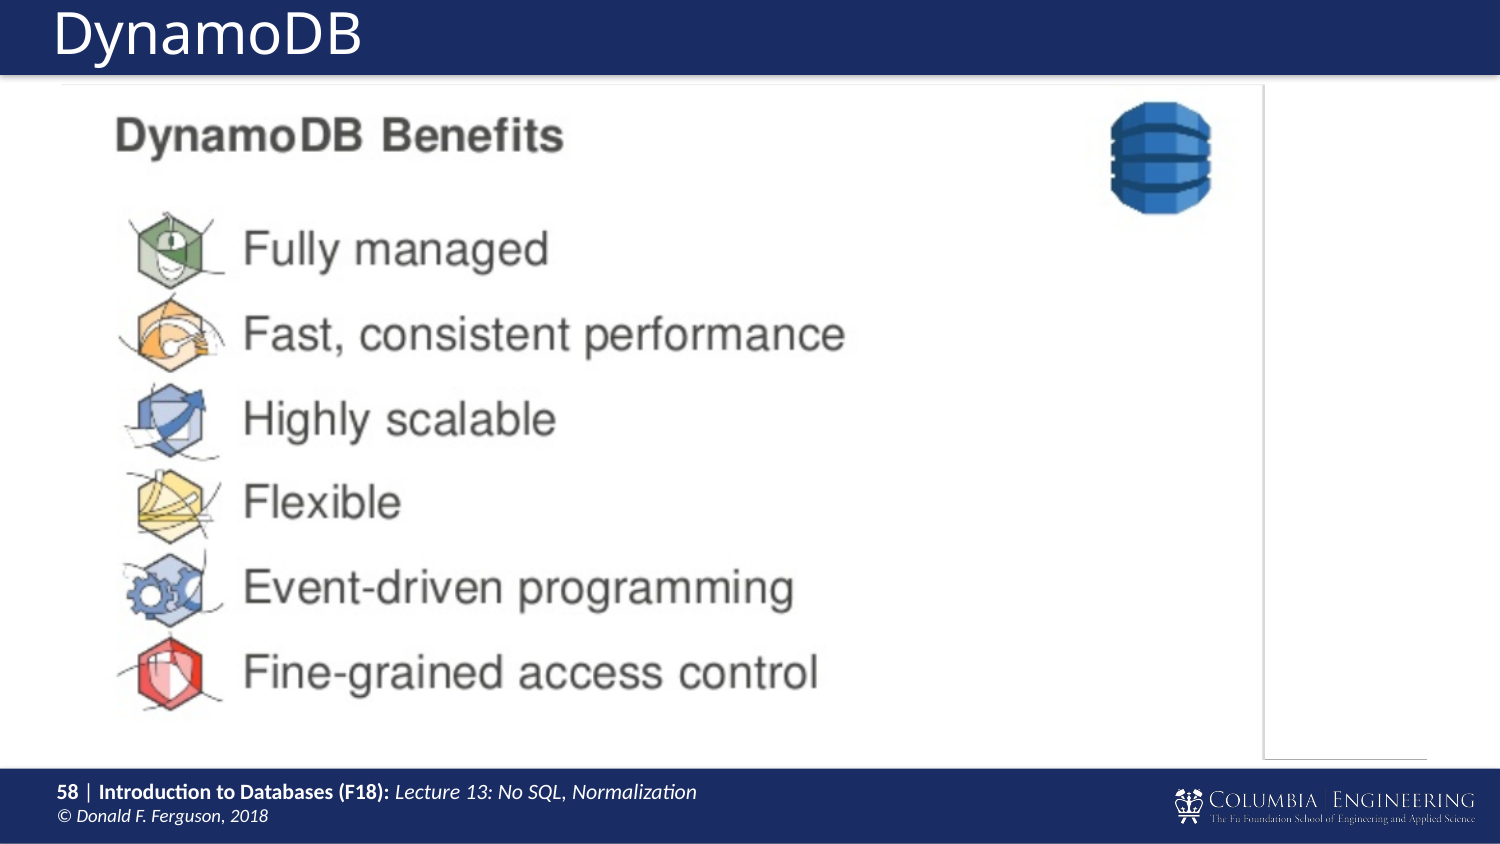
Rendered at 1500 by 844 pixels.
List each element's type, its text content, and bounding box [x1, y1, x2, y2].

title DynamoDB [37, 0, 1396, 61]
picture [62, 84, 1265, 760]
